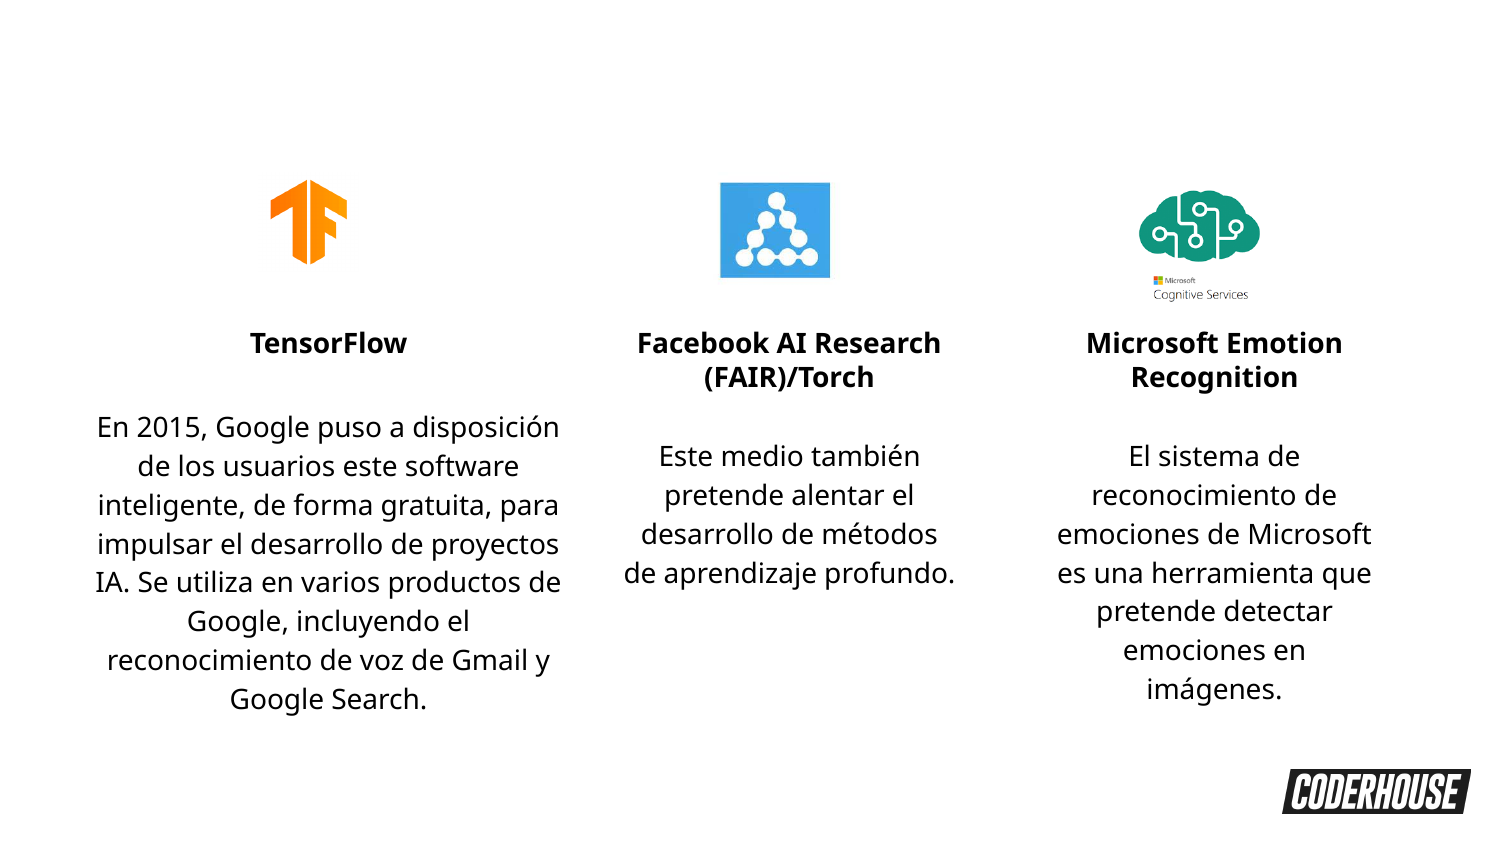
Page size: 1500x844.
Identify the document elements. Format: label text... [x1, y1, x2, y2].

text_box En 2015, Google puso a disposición de los usuarios este software inteligente, de forma gratuita, para impulsar el desarrollo de proyectos IA. Se utiliza en varios productos de Google, incluyendo el reconocimiento de voz de Gmail y Google Search. [77, 389, 580, 730]
text_box Facebook AI Research (FAIR)/Torch [614, 310, 965, 408]
text_box Microsoft Emotion Recognition [1039, 310, 1390, 408]
text_box El sistema de reconocimiento de emociones de Microsoft es una herramienta que pretende detectar emociones en imágenes. [1036, 418, 1393, 720]
text_box TensorFlow [198, 310, 460, 374]
picture [686, 171, 863, 288]
picture [258, 171, 359, 272]
picture [1118, 171, 1282, 311]
picture [1281, 769, 1471, 814]
text_box Este medio también pretende alentar el desarrollo de métodos de aprendizaje profundo. [607, 418, 972, 604]
